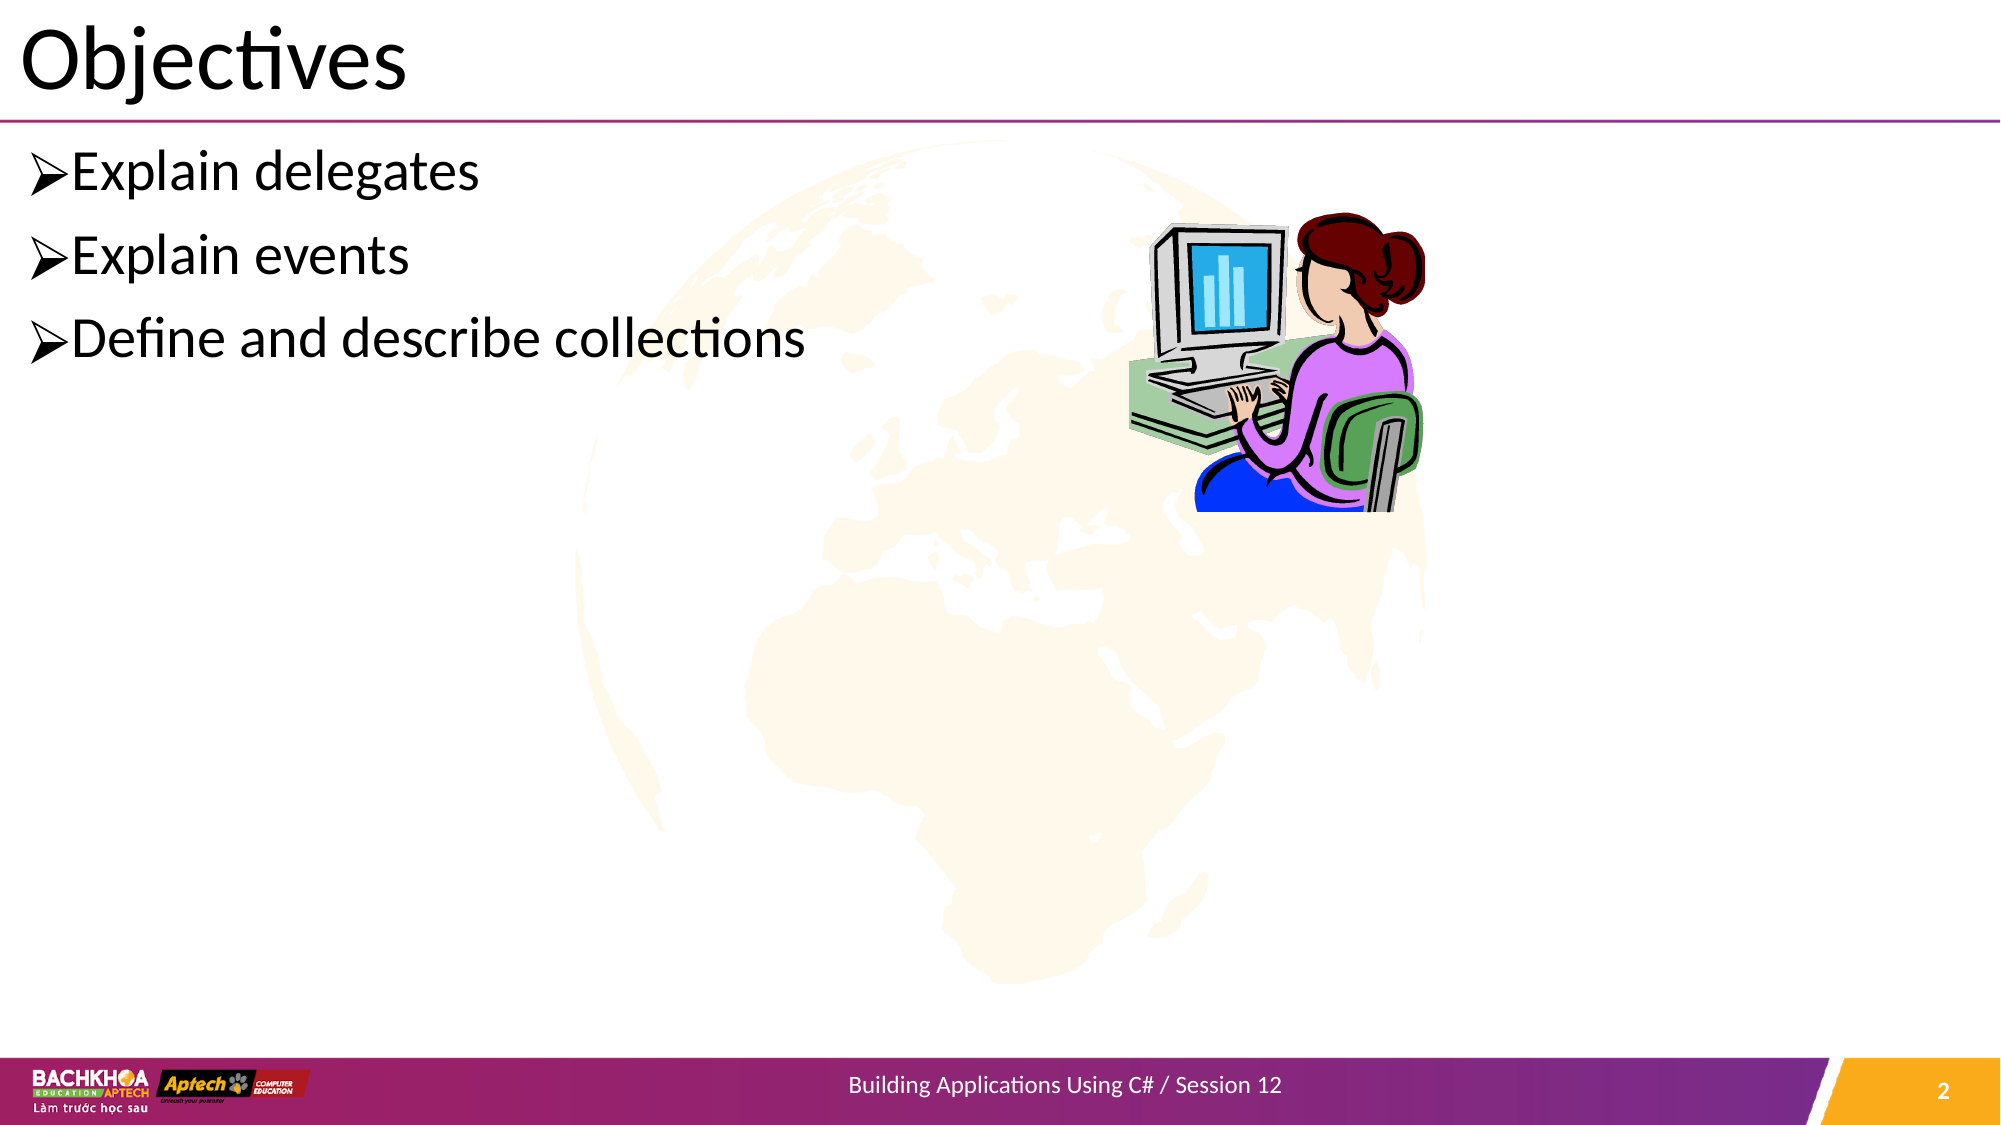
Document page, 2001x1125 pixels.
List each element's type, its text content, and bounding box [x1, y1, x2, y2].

picture [0, 0, 2001, 1125]
slide_number ‹#› [1899, 1059, 1988, 1120]
text_box [287, 149, 1625, 400]
list Explain delegates Explain events Define and describe collections [5, 125, 1993, 1014]
footer Building Applications Using C# / Session 12 [324, 1060, 1813, 1120]
title Objectives [5, 3, 1993, 116]
